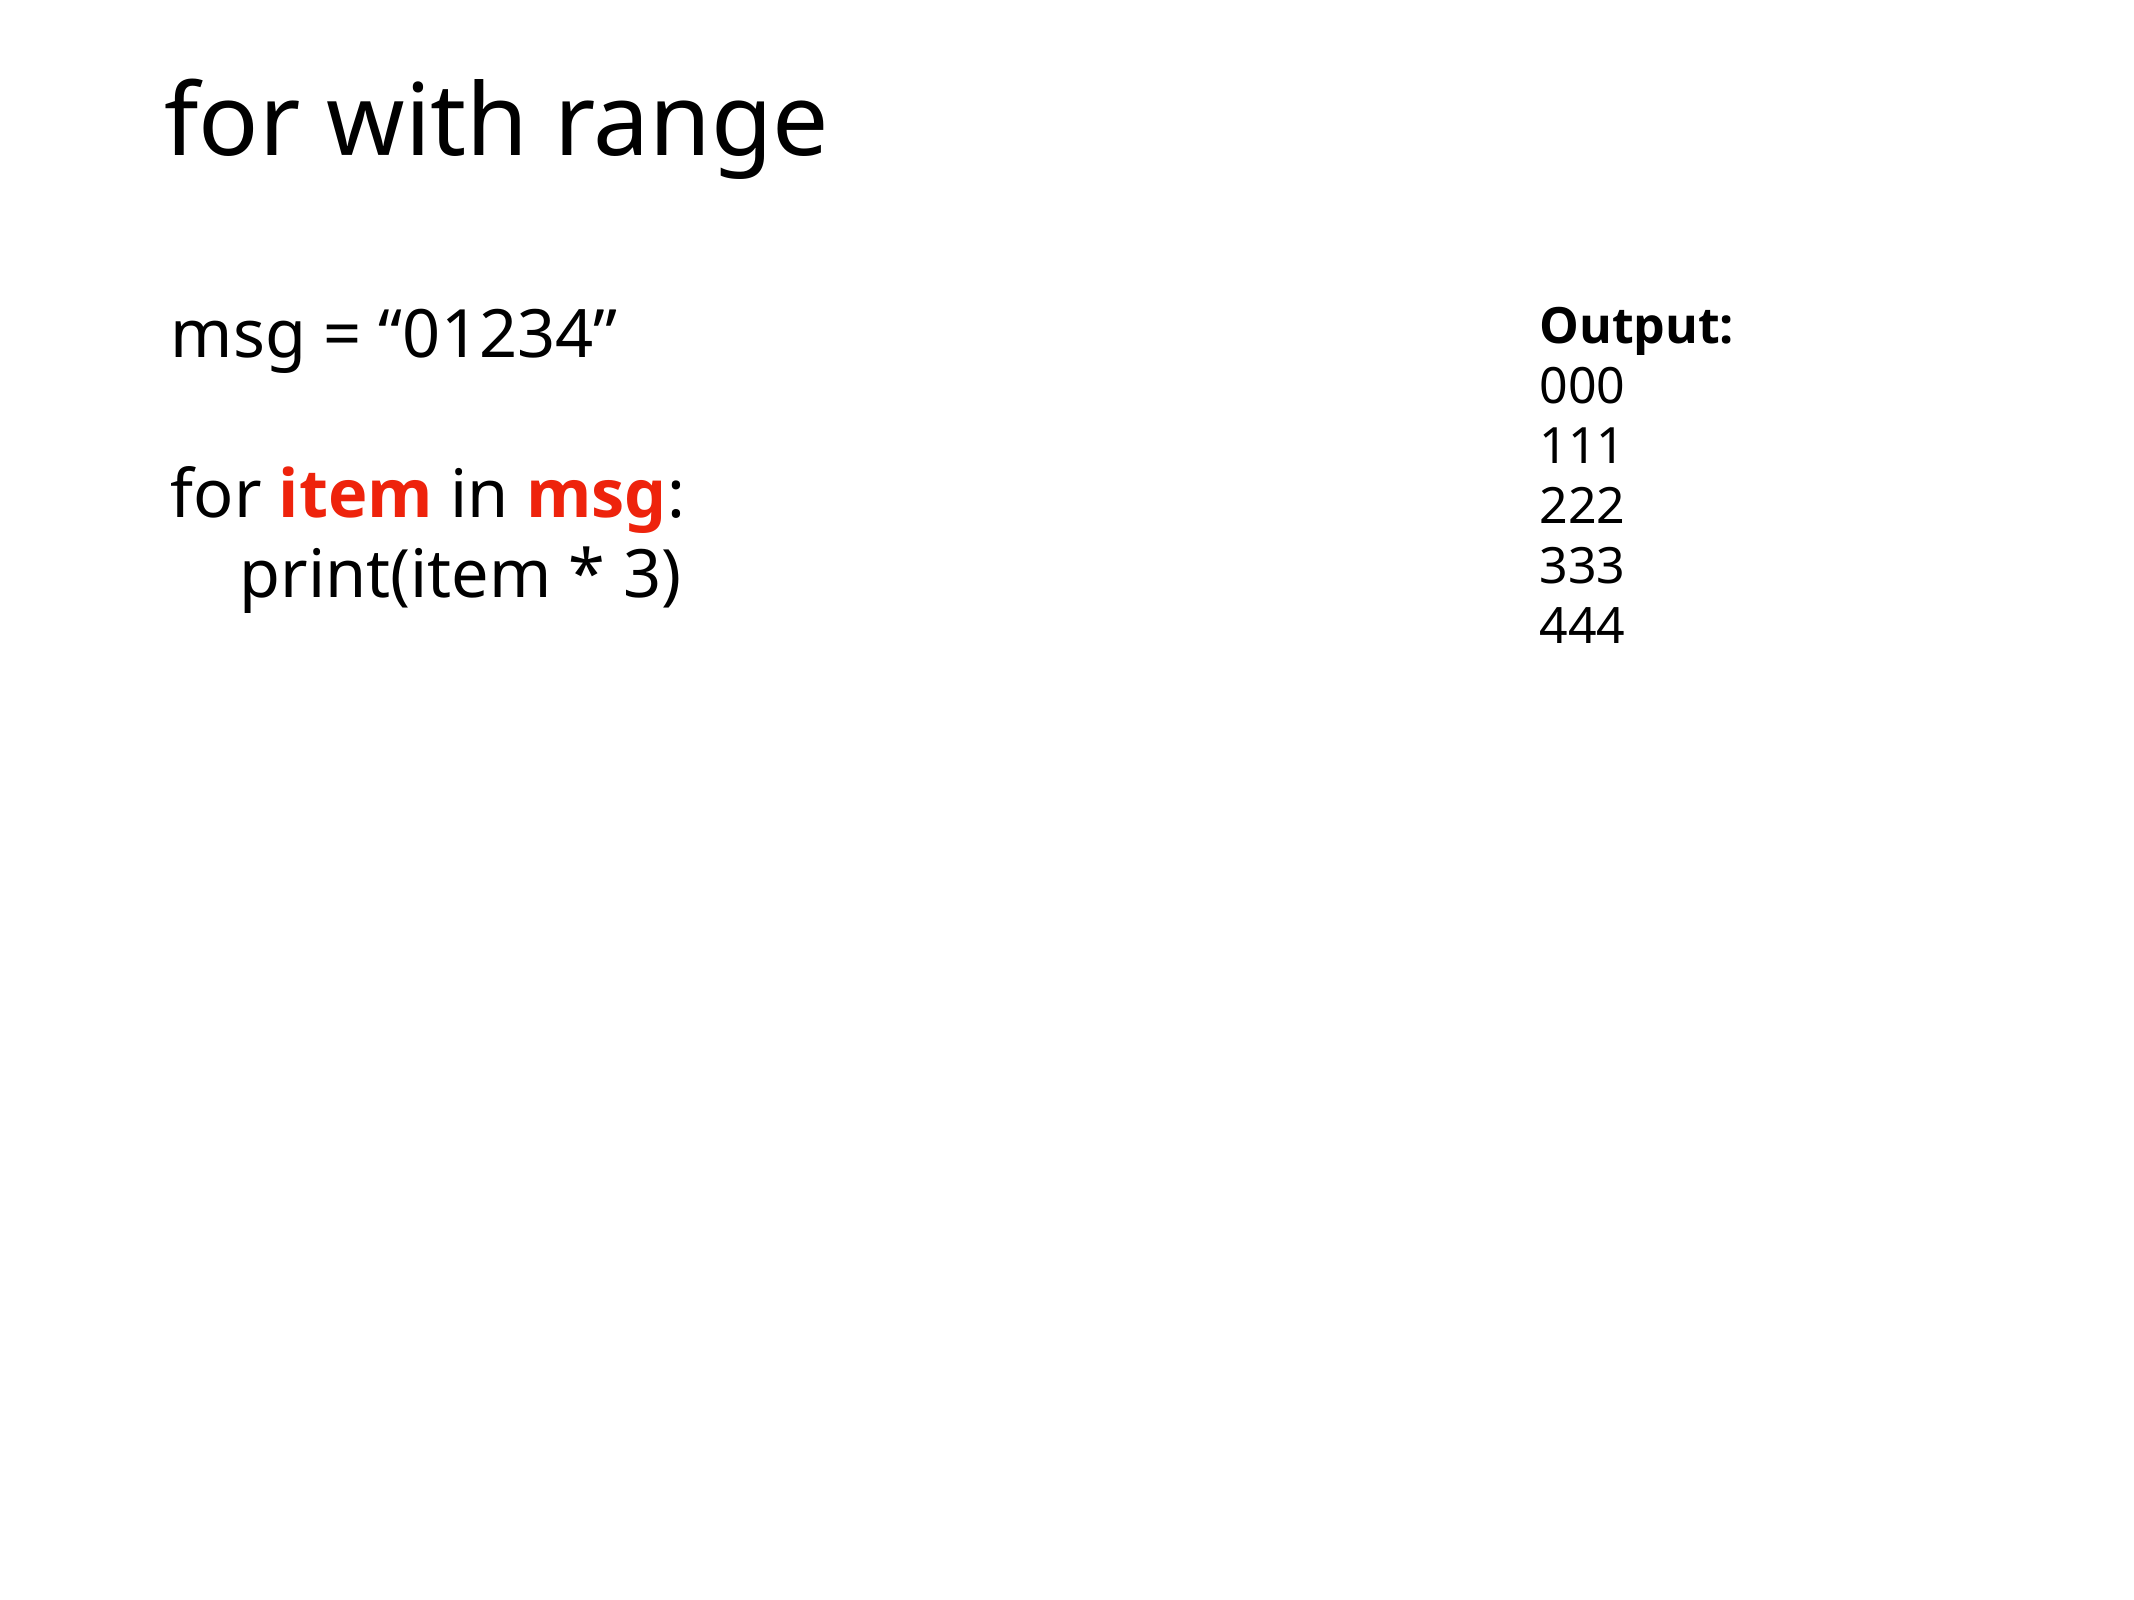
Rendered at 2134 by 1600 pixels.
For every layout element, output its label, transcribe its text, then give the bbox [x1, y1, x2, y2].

text_box msg = “01234” for item in msg: print(item * 3) [162, 282, 1392, 1493]
title for with range [155, 41, 1978, 191]
text_box Output: 000 111 222 333 444 [1531, 285, 1743, 662]
